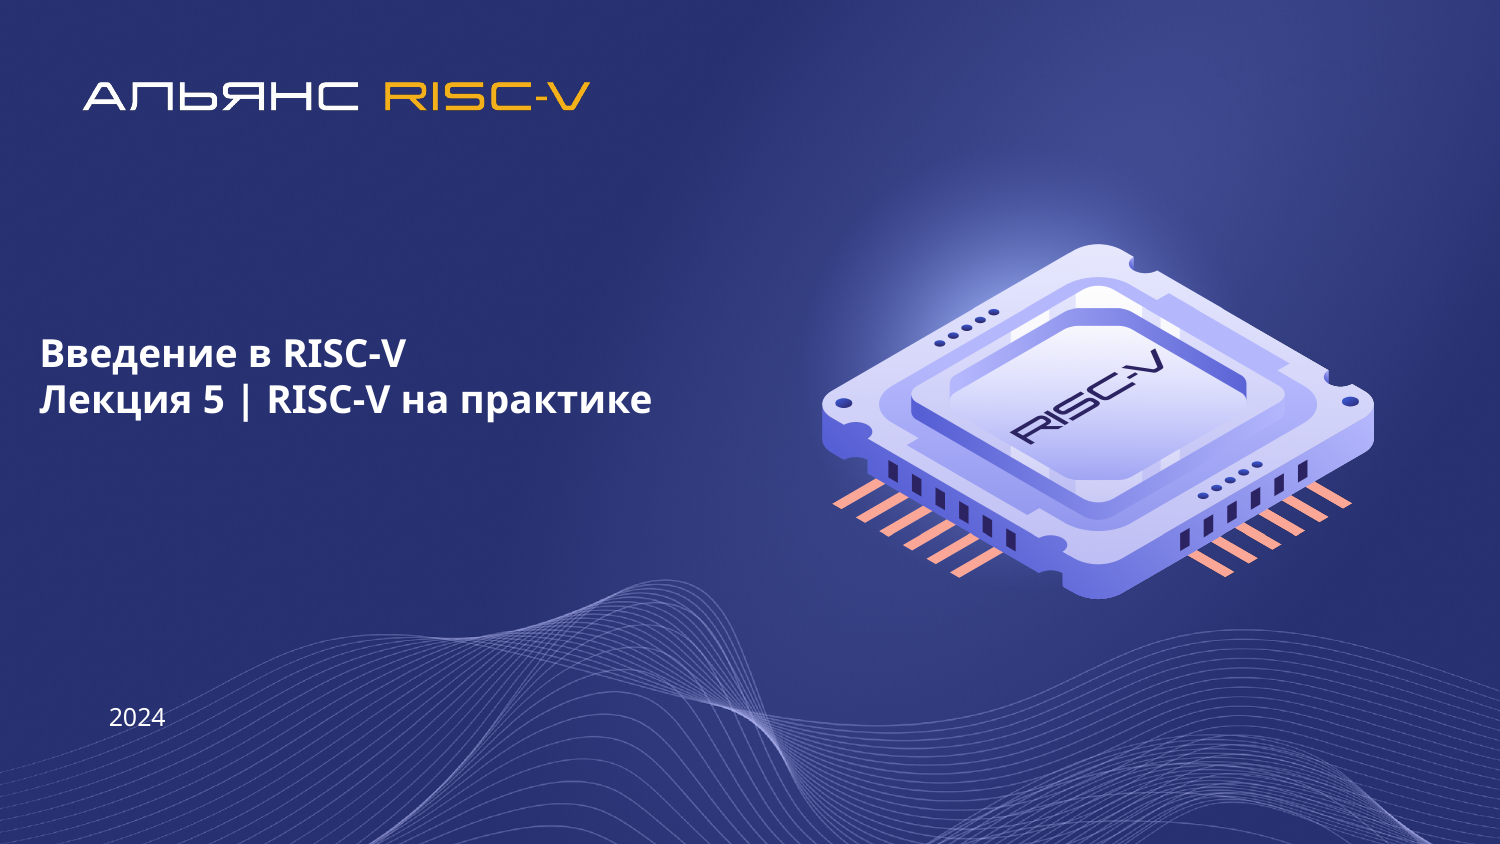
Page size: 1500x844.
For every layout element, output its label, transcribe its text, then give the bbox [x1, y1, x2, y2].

title Введение в RISC-V Лекция 5 | RISC-V на практике [24, 313, 811, 531]
picture [0, 0, 1500, 844]
subtitle 2024 [64, 681, 470, 749]
